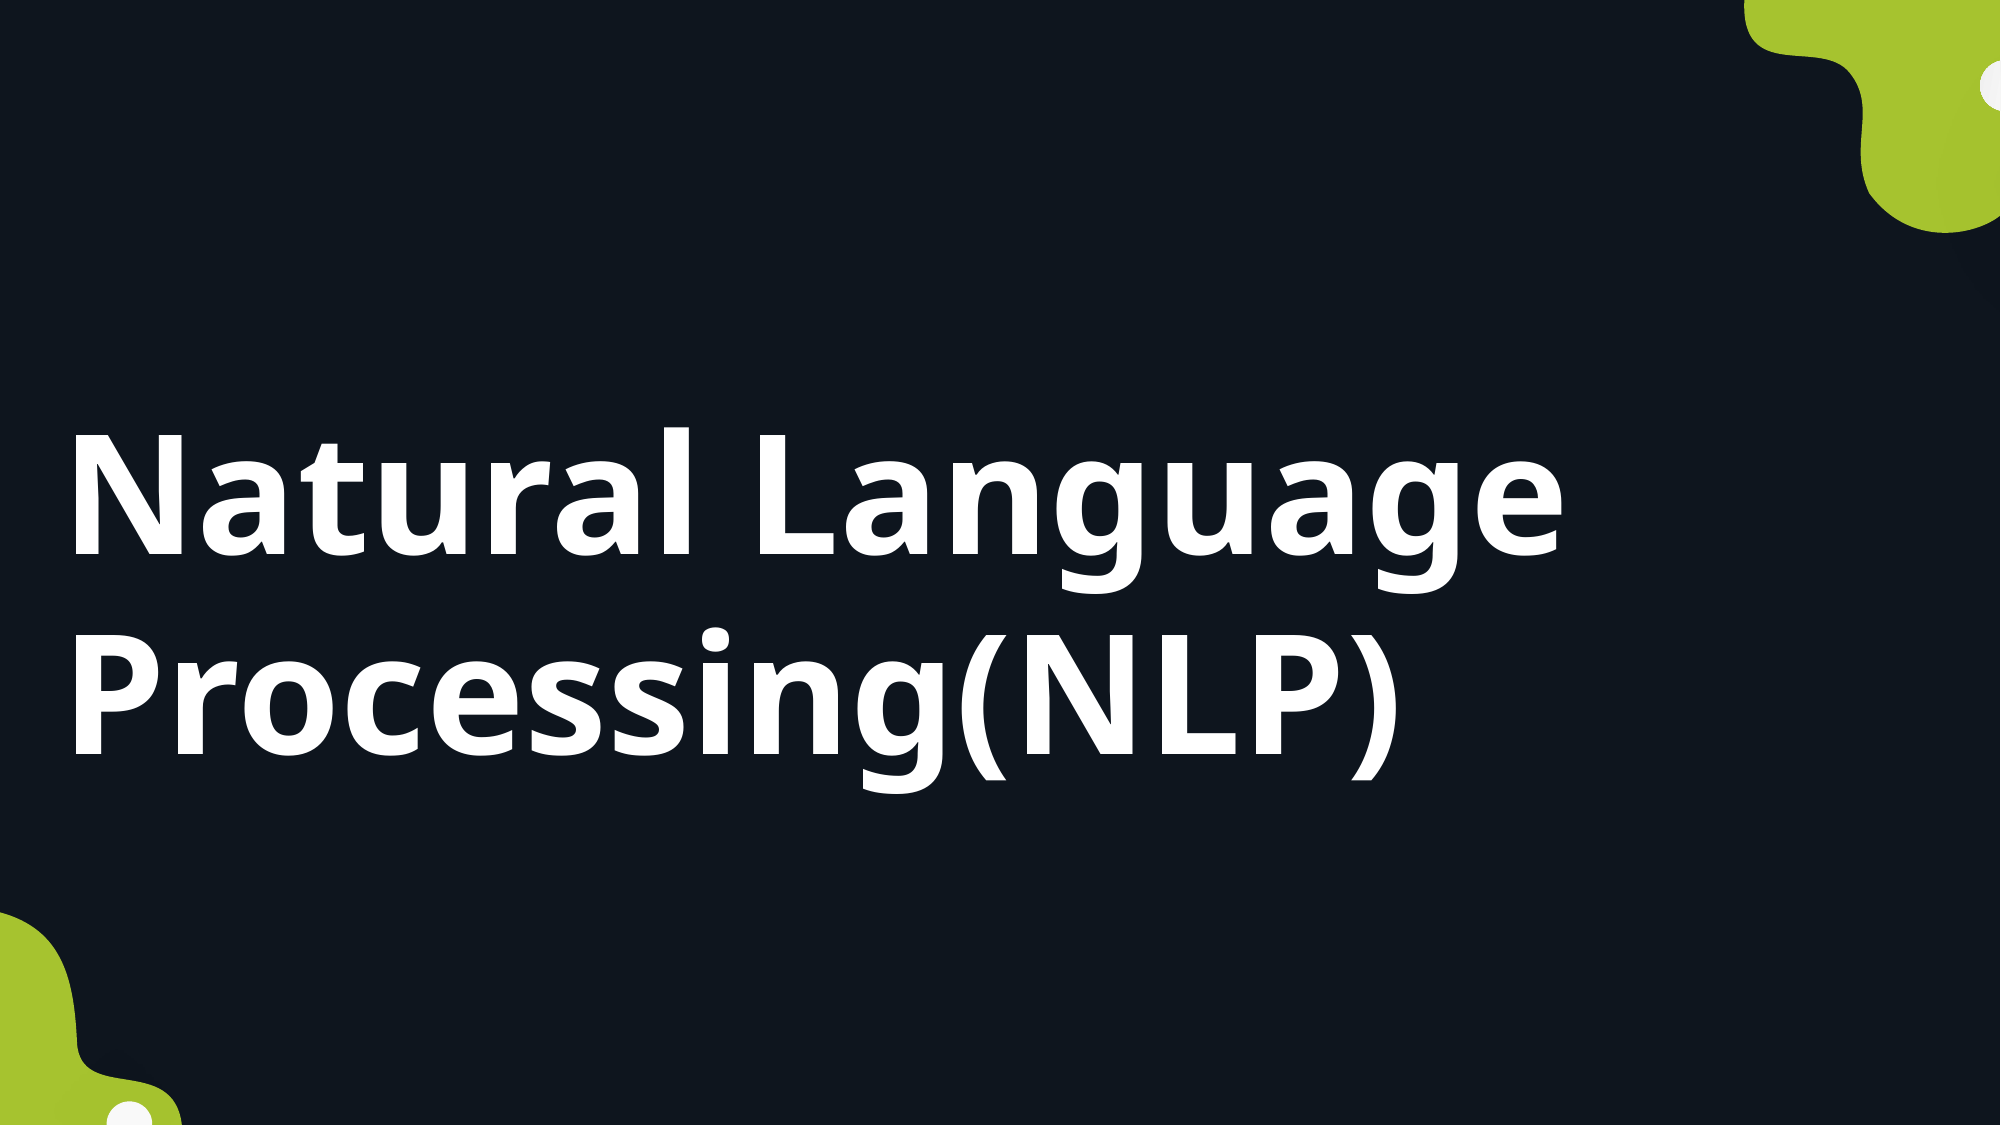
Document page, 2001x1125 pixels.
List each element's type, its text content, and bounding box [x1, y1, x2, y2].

text_box [1980, 60, 2000, 111]
text_box Natural Language Processing(NLP) [46, 380, 1916, 796]
text_box [106, 1101, 153, 1125]
text_box [1743, 0, 2000, 234]
text_box [0, 911, 183, 1125]
